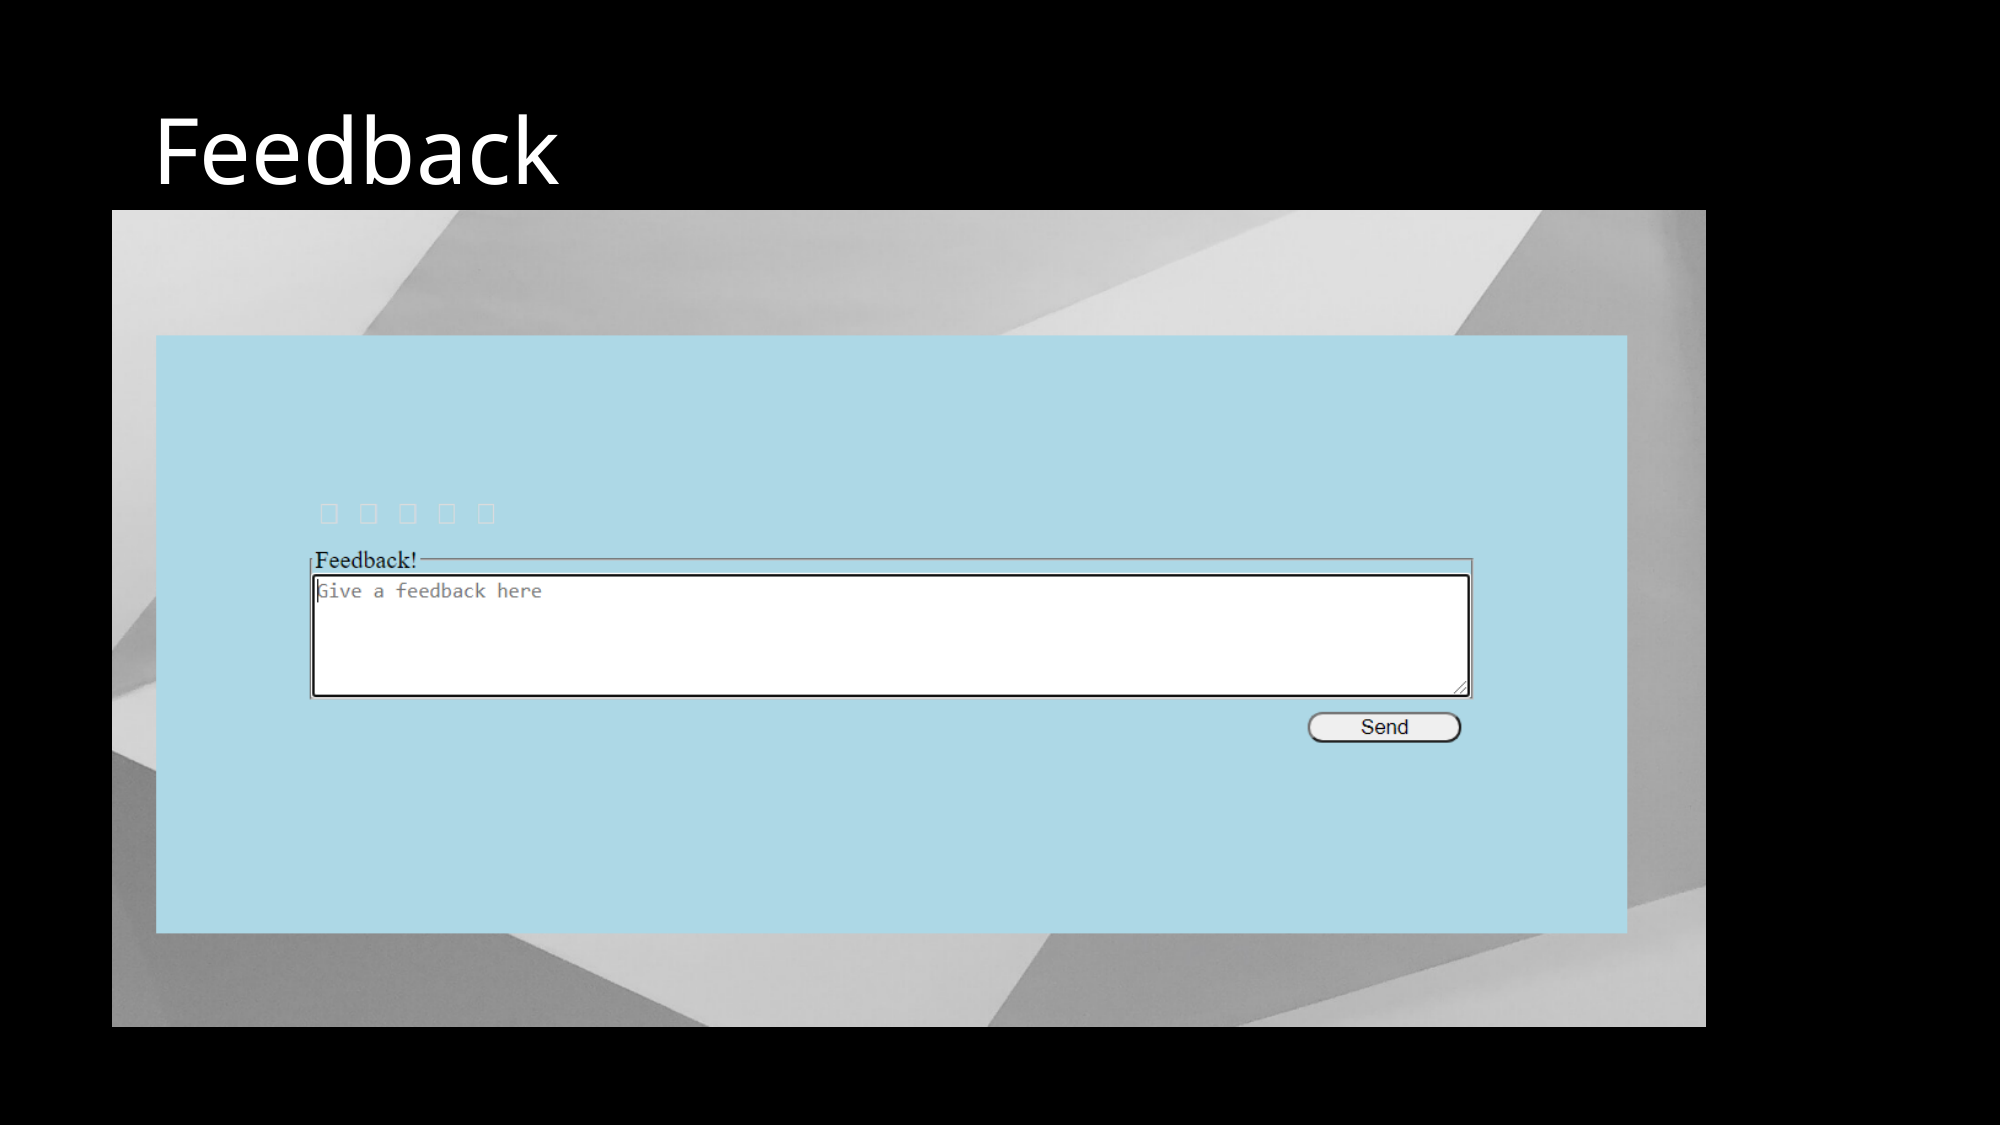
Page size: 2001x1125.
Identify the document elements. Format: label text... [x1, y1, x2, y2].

title Feedback [137, 74, 1802, 235]
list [111, 210, 1706, 1027]
